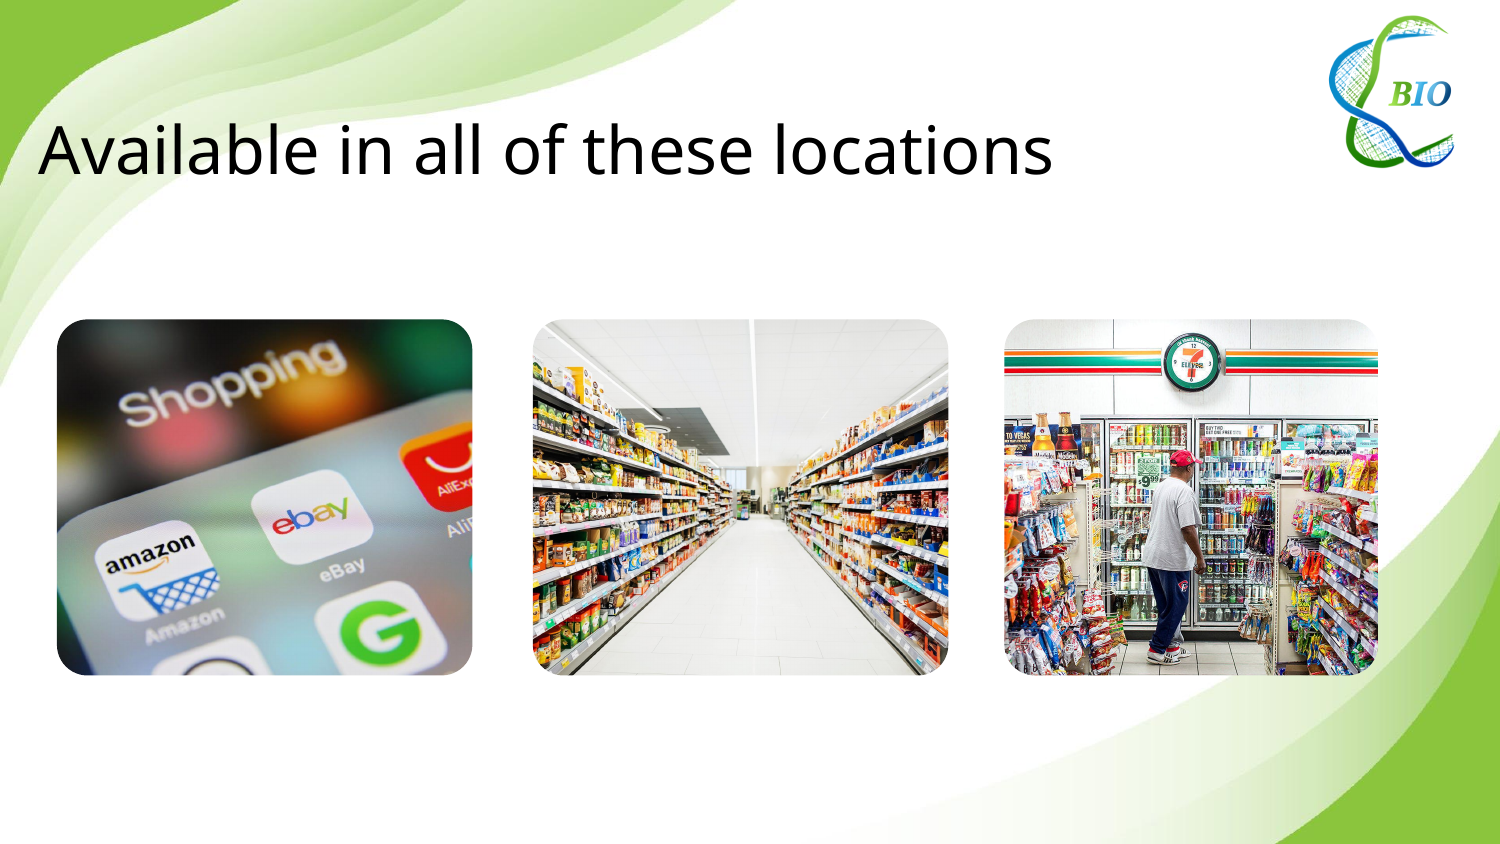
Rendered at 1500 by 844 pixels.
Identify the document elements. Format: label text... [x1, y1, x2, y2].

text_box Available in all of these locations [38, 89, 1288, 206]
picture [0, 0, 1500, 844]
